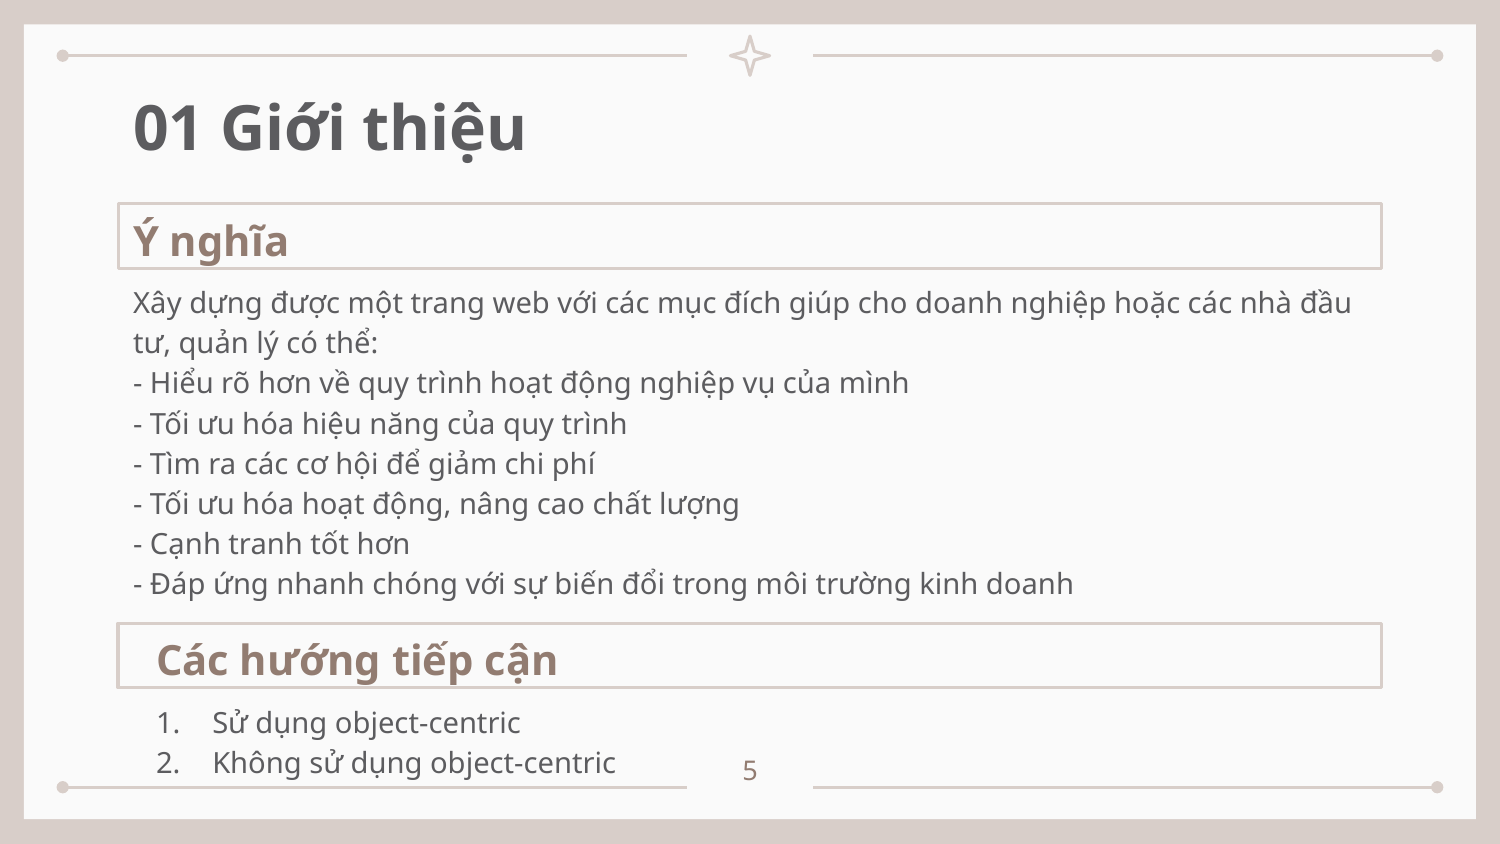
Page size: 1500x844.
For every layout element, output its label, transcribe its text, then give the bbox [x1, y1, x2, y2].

slide_number 5 [705, 771, 795, 793]
text_box Sử dụng object-centric Không sử dụng object-centric [118, 688, 1382, 771]
title 01 Giới thiệu [118, 72, 1382, 167]
text_box Các hướng tiếp cận [118, 623, 1382, 688]
subtitle Ý nghĩa [117, 202, 1383, 270]
subtitle Xây dựng được một trang web với các mục đích giúp cho doanh nghiệp hoặc các nhà đầu tư, quản lý có thể: - Hiểu rõ hơn về quy trình hoạt động nghiệp vụ của mình - Tối ưu hóa hiệu năng của quy trình - Tìm ra các cơ hội để giảm chi phí - Tối ưu hóa hoạt động, nâng cao chất lượng - Cạnh tranh tốt hơn - Đáp ứng nhanh chóng với sự biến đổi trong môi trường kinh doanh [118, 270, 1382, 352]
